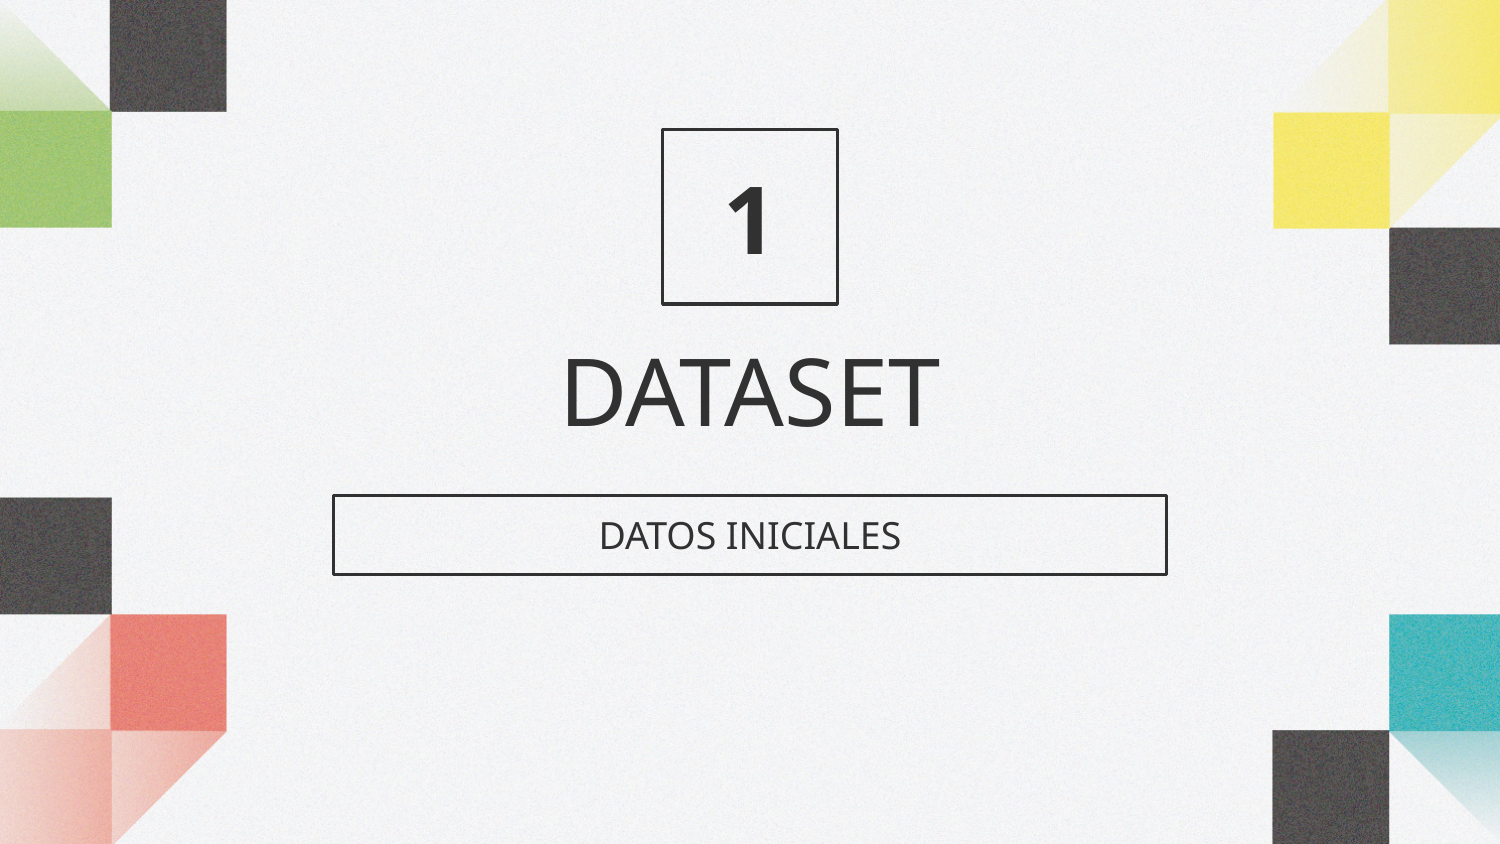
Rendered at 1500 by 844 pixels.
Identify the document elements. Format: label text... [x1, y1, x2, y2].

title 1 [661, 128, 839, 306]
subtitle DATOS INICIALES [332, 494, 1168, 576]
title DATASET [118, 319, 1382, 458]
picture [0, 0, 1500, 844]
